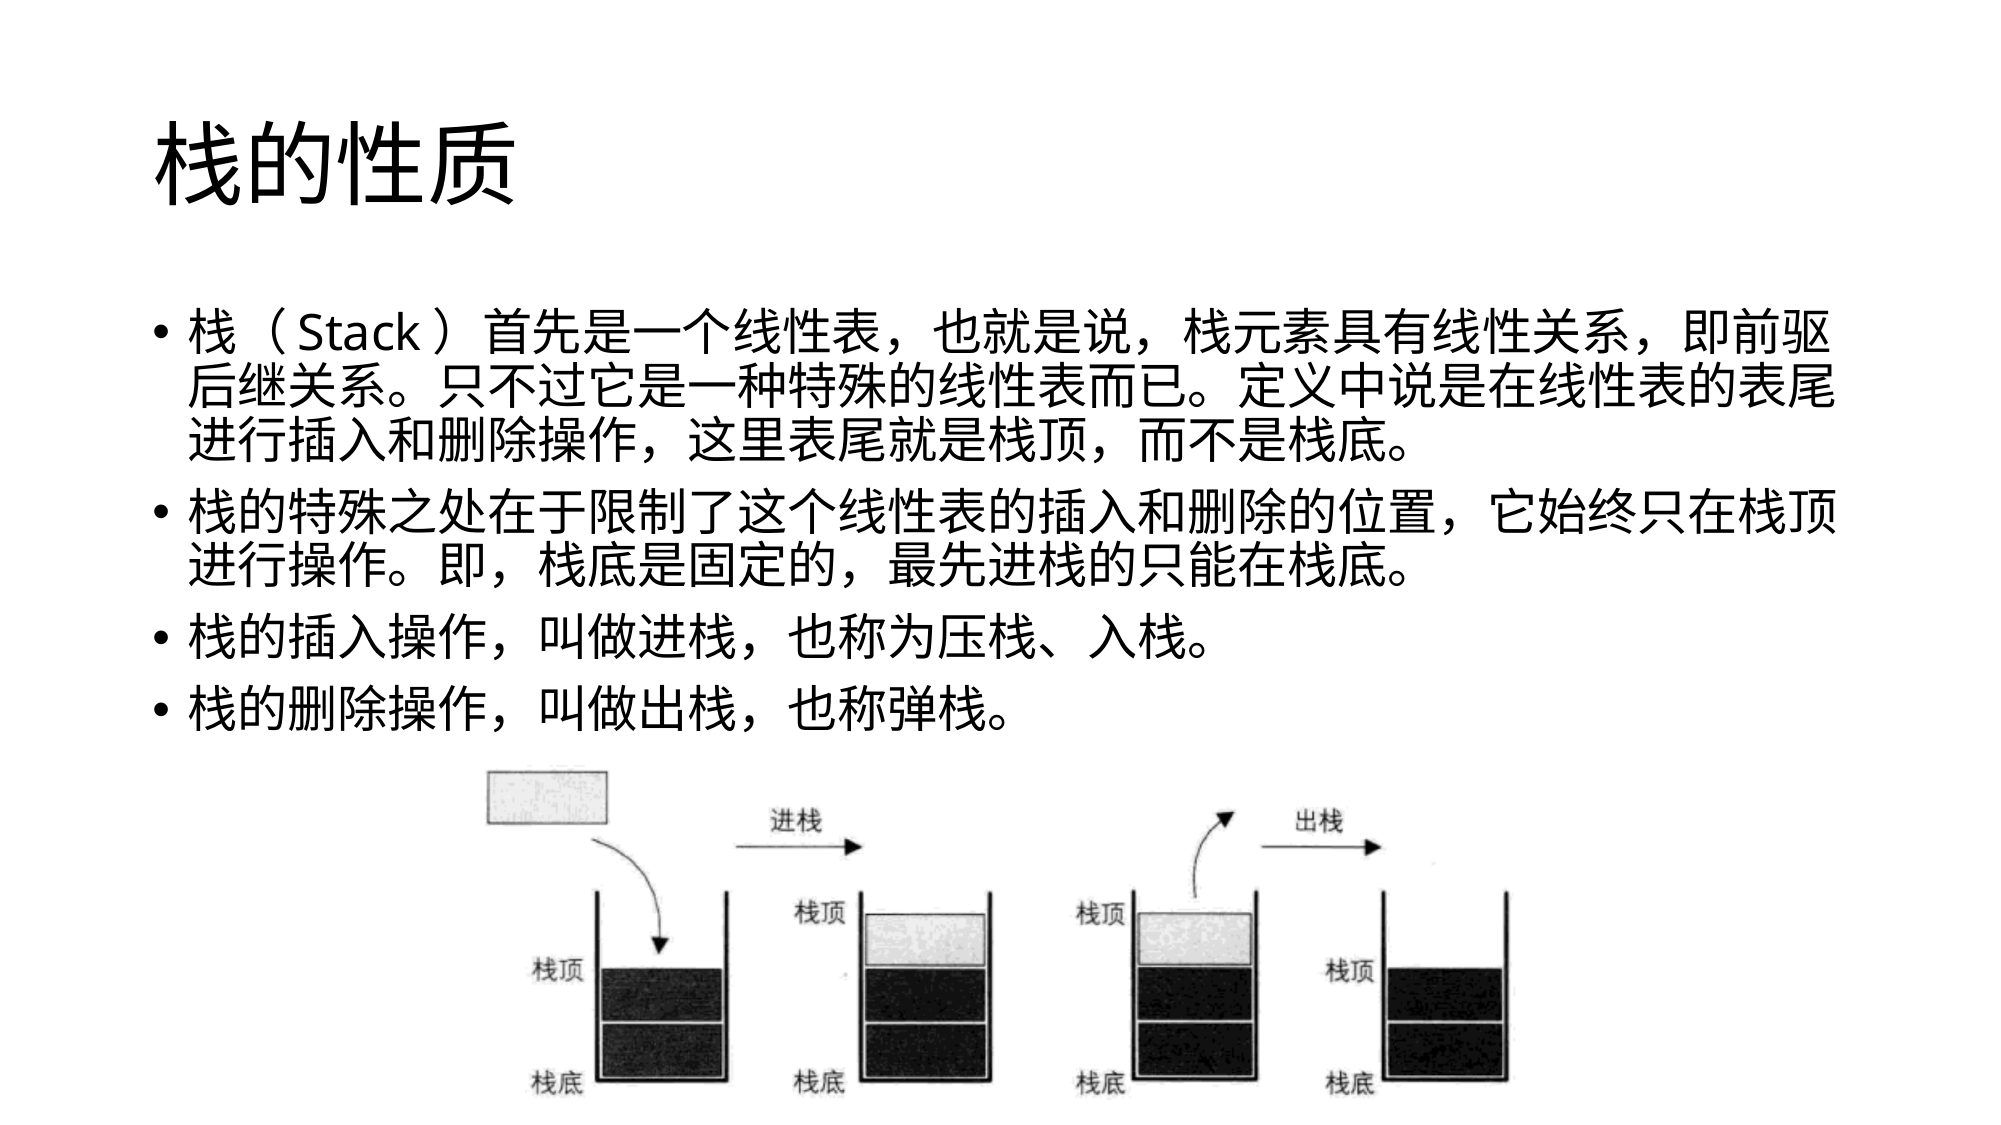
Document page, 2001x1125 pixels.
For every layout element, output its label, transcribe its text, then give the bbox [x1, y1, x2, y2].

list 栈（Stack）首先是一个线性表，也就是说，栈元素具有线性关系，即前驱后继关系。只不过它是一种特殊的线性表而已。定义中说是在线性表的表尾进行插入和删除操作，这里表尾就是栈顶，而不是栈底。 栈的特殊之处在于限制了这个线性表的插入和删除的位置，它始终只在栈顶进行操作。即，栈底是固定的，最先进栈的只能在栈底。 栈的插入操作，叫做进栈，也称为压栈、入栈。 栈的删除操作，叫做出栈，也称弹栈。 [137, 299, 1863, 755]
picture [449, 754, 1583, 1121]
title 栈的性质 [137, 59, 1863, 278]
